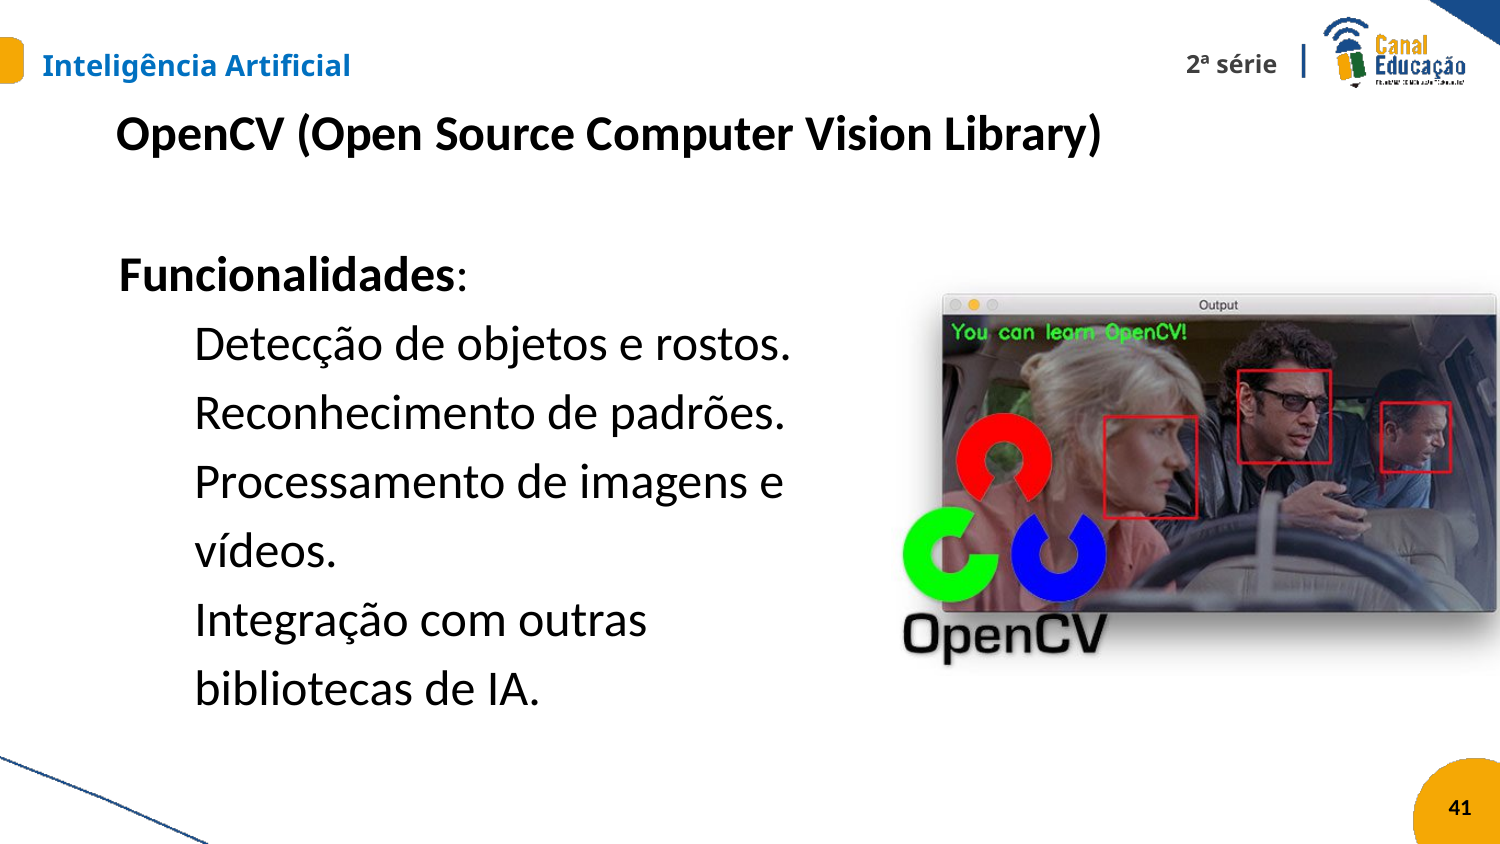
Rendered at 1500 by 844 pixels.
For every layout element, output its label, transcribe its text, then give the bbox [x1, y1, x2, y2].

picture [0, 0, 1500, 844]
list Funcionalidades: Detecção de objetos e rostos. Reconhecimento de padrões. Processamento de imagens e vídeos. Integração com outras bibliotecas de IA. [85, 226, 847, 738]
slide_number 41 [1419, 786, 1500, 832]
title OpenCV (Open Source Computer Vision Library) [105, 86, 1400, 185]
